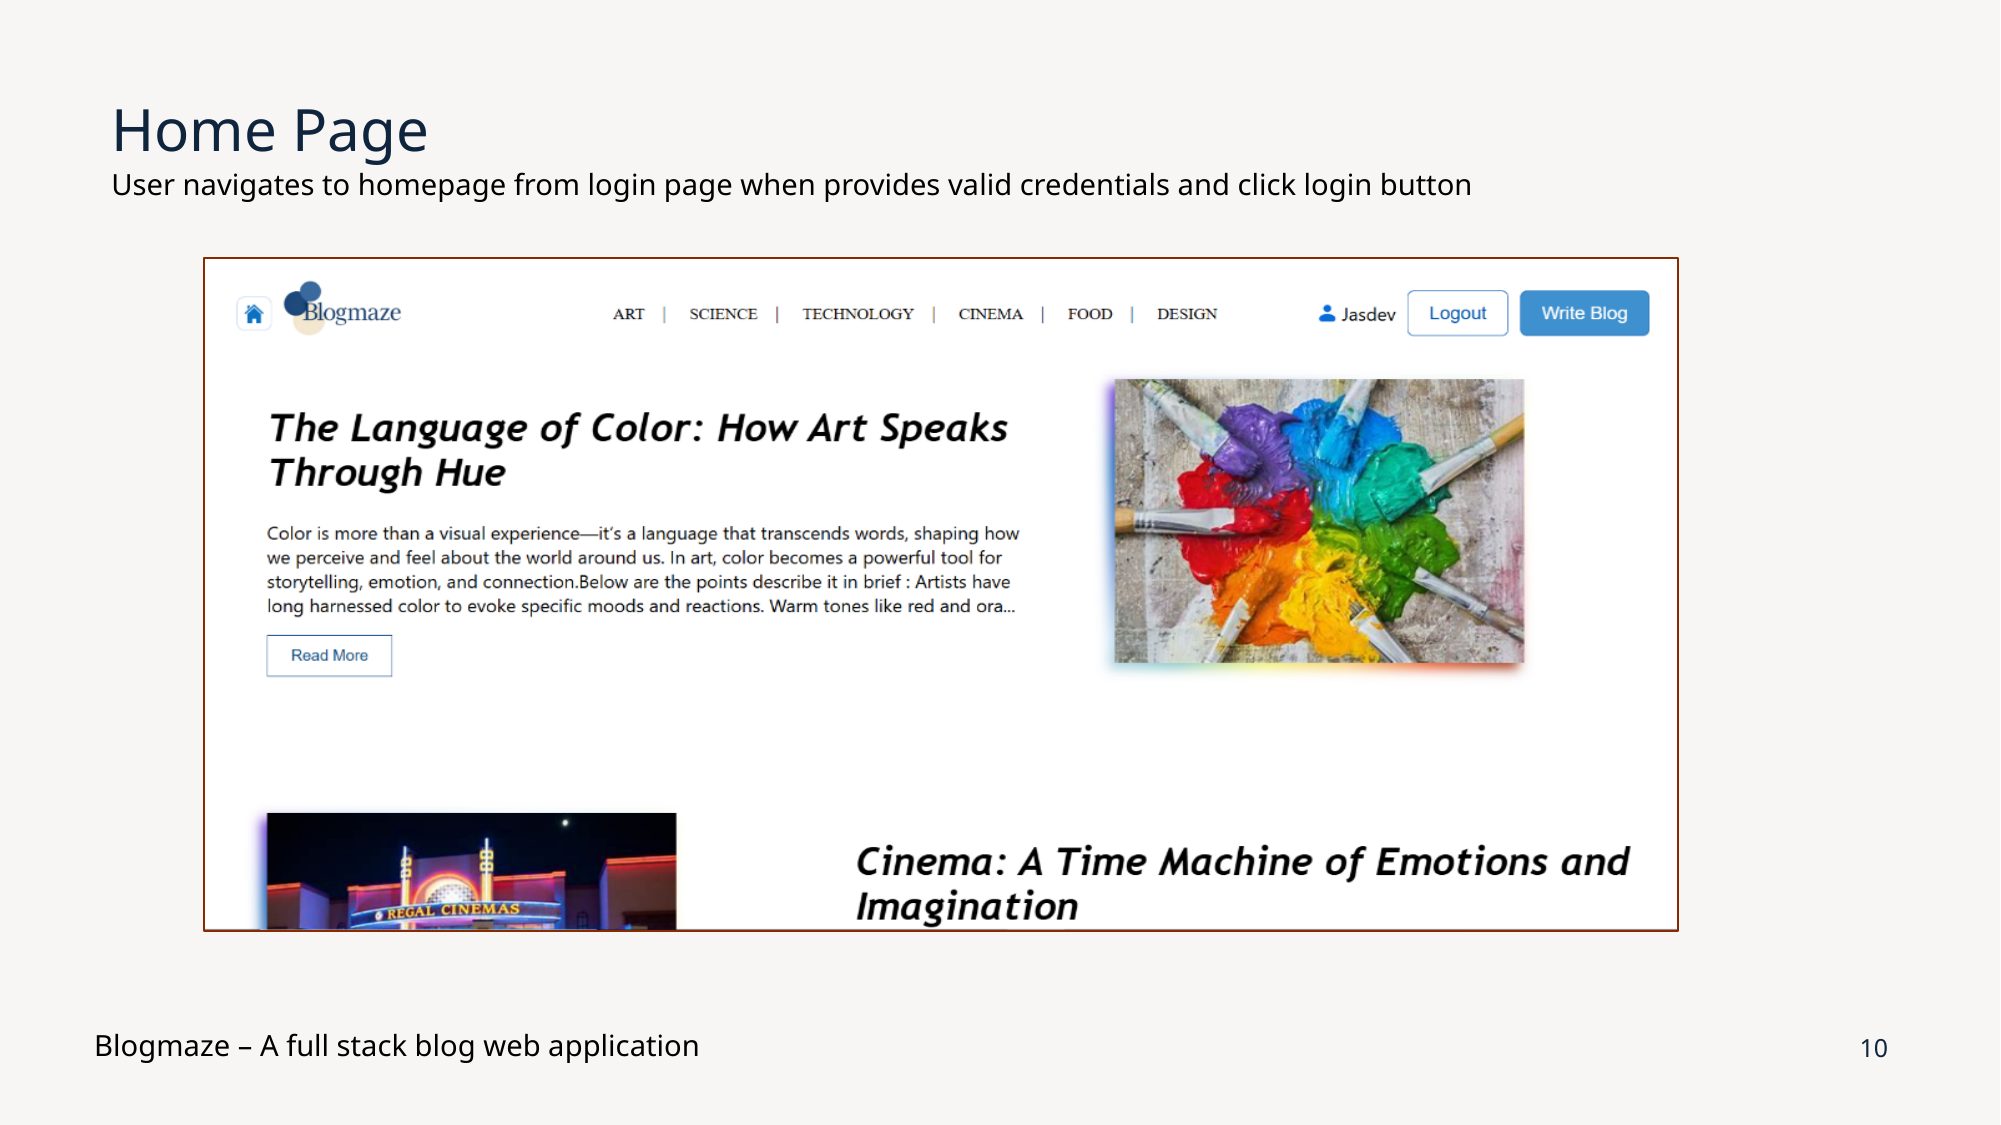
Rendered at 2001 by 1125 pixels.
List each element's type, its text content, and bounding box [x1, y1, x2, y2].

slide_number 10 [1836, 1020, 1912, 1080]
title Home Page [96, 83, 1822, 183]
text_box User navigates to homepage from login page when provides valid credentials and click login button [96, 159, 1569, 220]
text_box Blogmaze – A full stack blog web application [79, 1019, 755, 1080]
picture [204, 258, 1677, 931]
